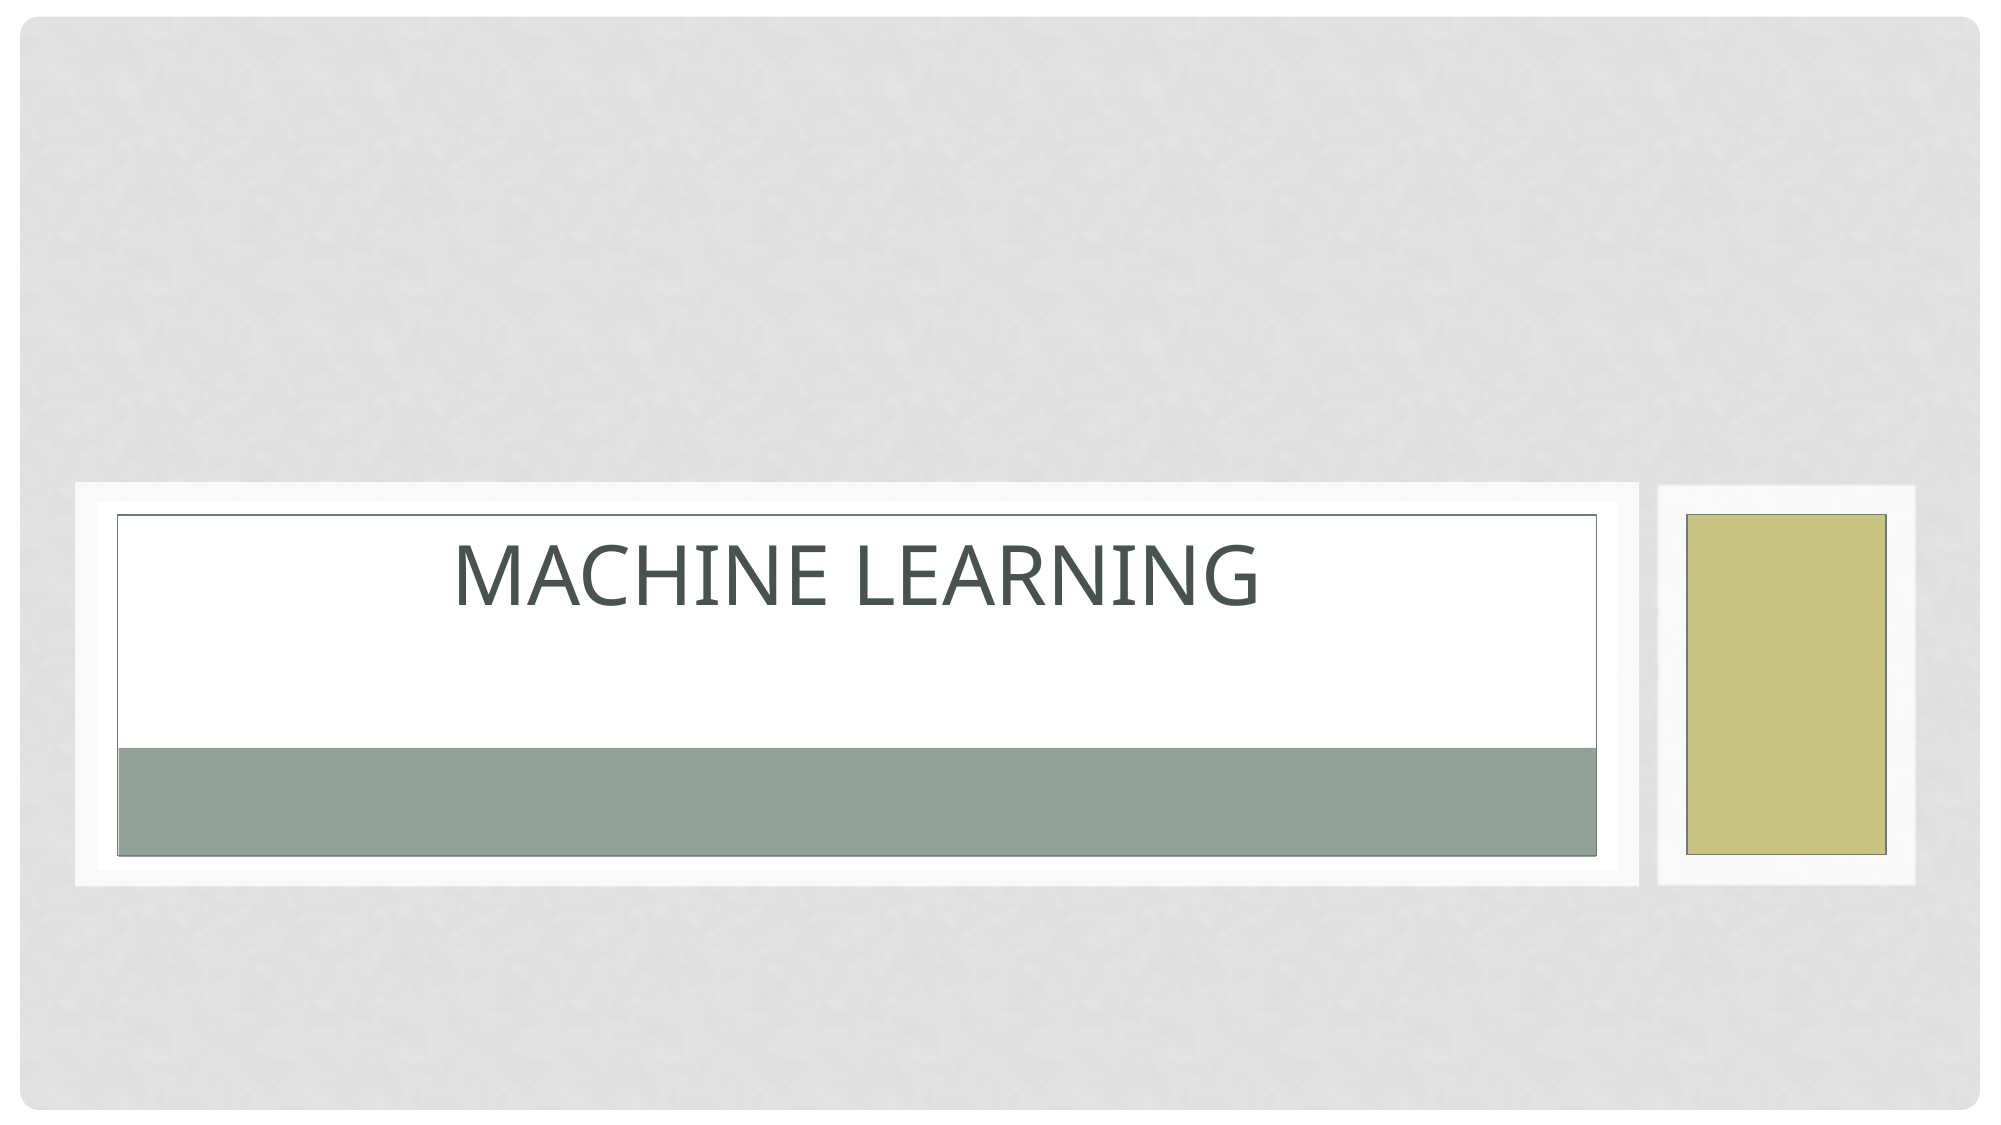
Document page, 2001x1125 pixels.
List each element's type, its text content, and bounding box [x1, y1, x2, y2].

title Machine Learning [132, 529, 1583, 730]
